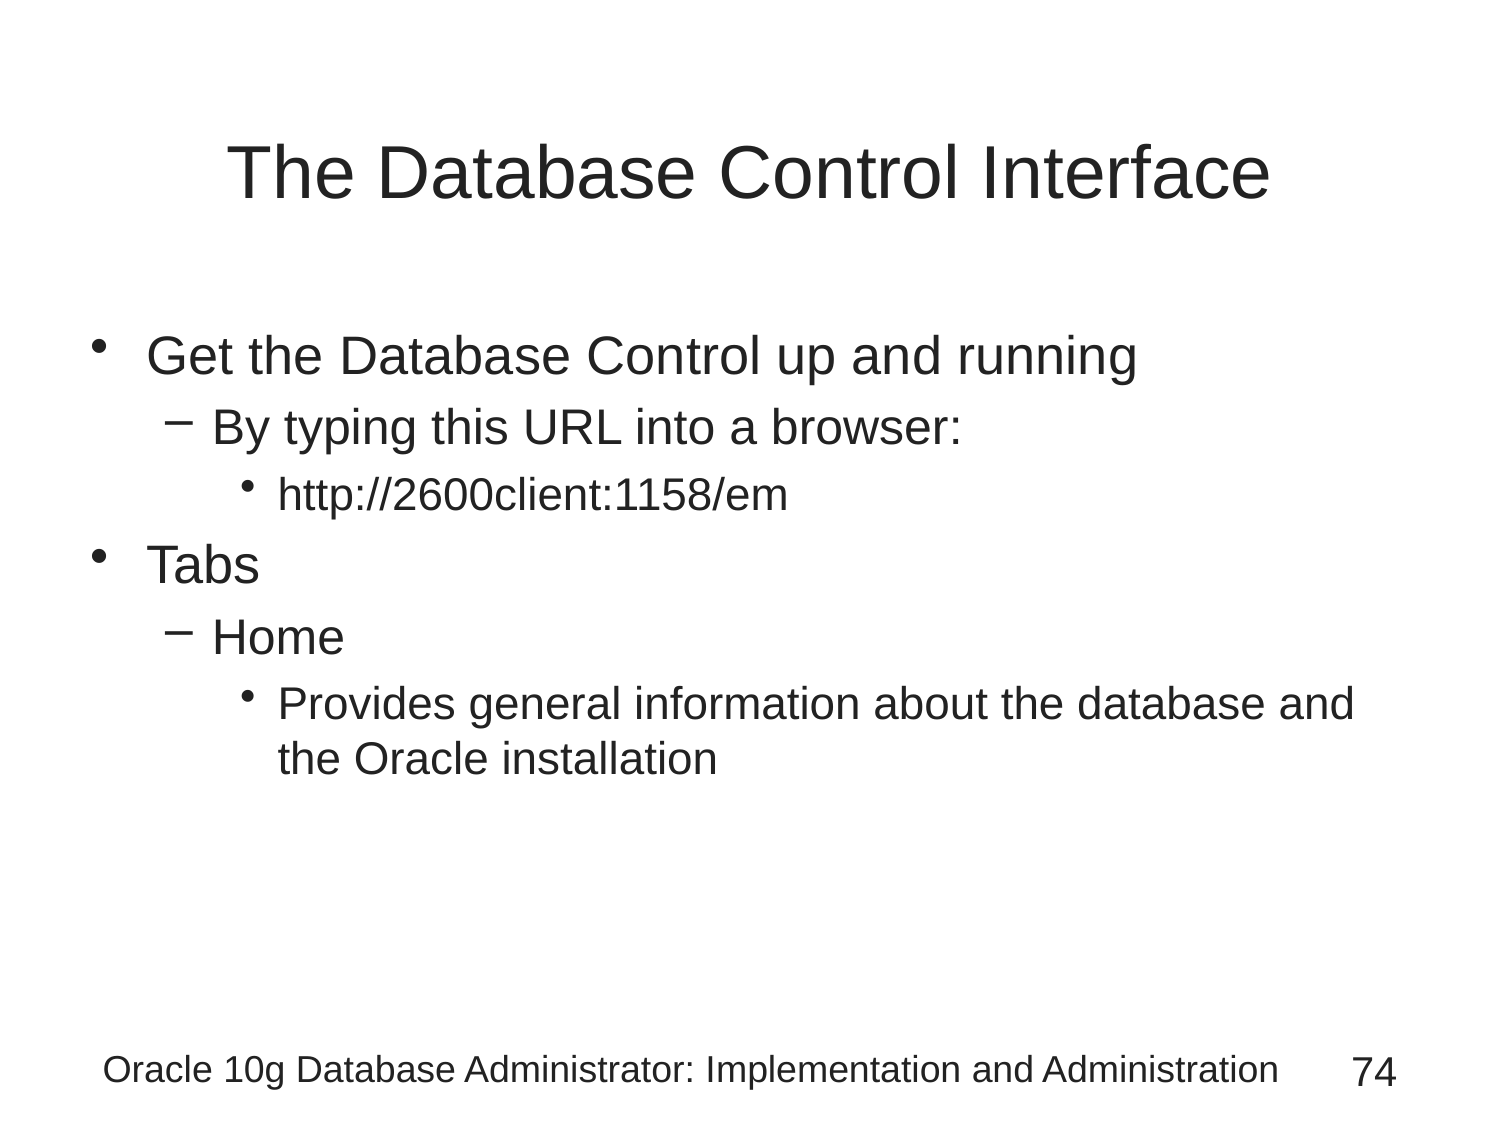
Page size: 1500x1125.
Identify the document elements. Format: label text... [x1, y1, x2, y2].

list Get the Database Control up and running By typing this URL into a browser: http://2600client:1158/em Tabs Home Provides general information about the database and the Oracle installation [74, 312, 1426, 1026]
footer Oracle 10g Database Administrator: Implementation and Administration [87, 1037, 1074, 1101]
slide_number 74 [1074, 1037, 1413, 1101]
title The Database Control Interface [87, 62, 1413, 276]
